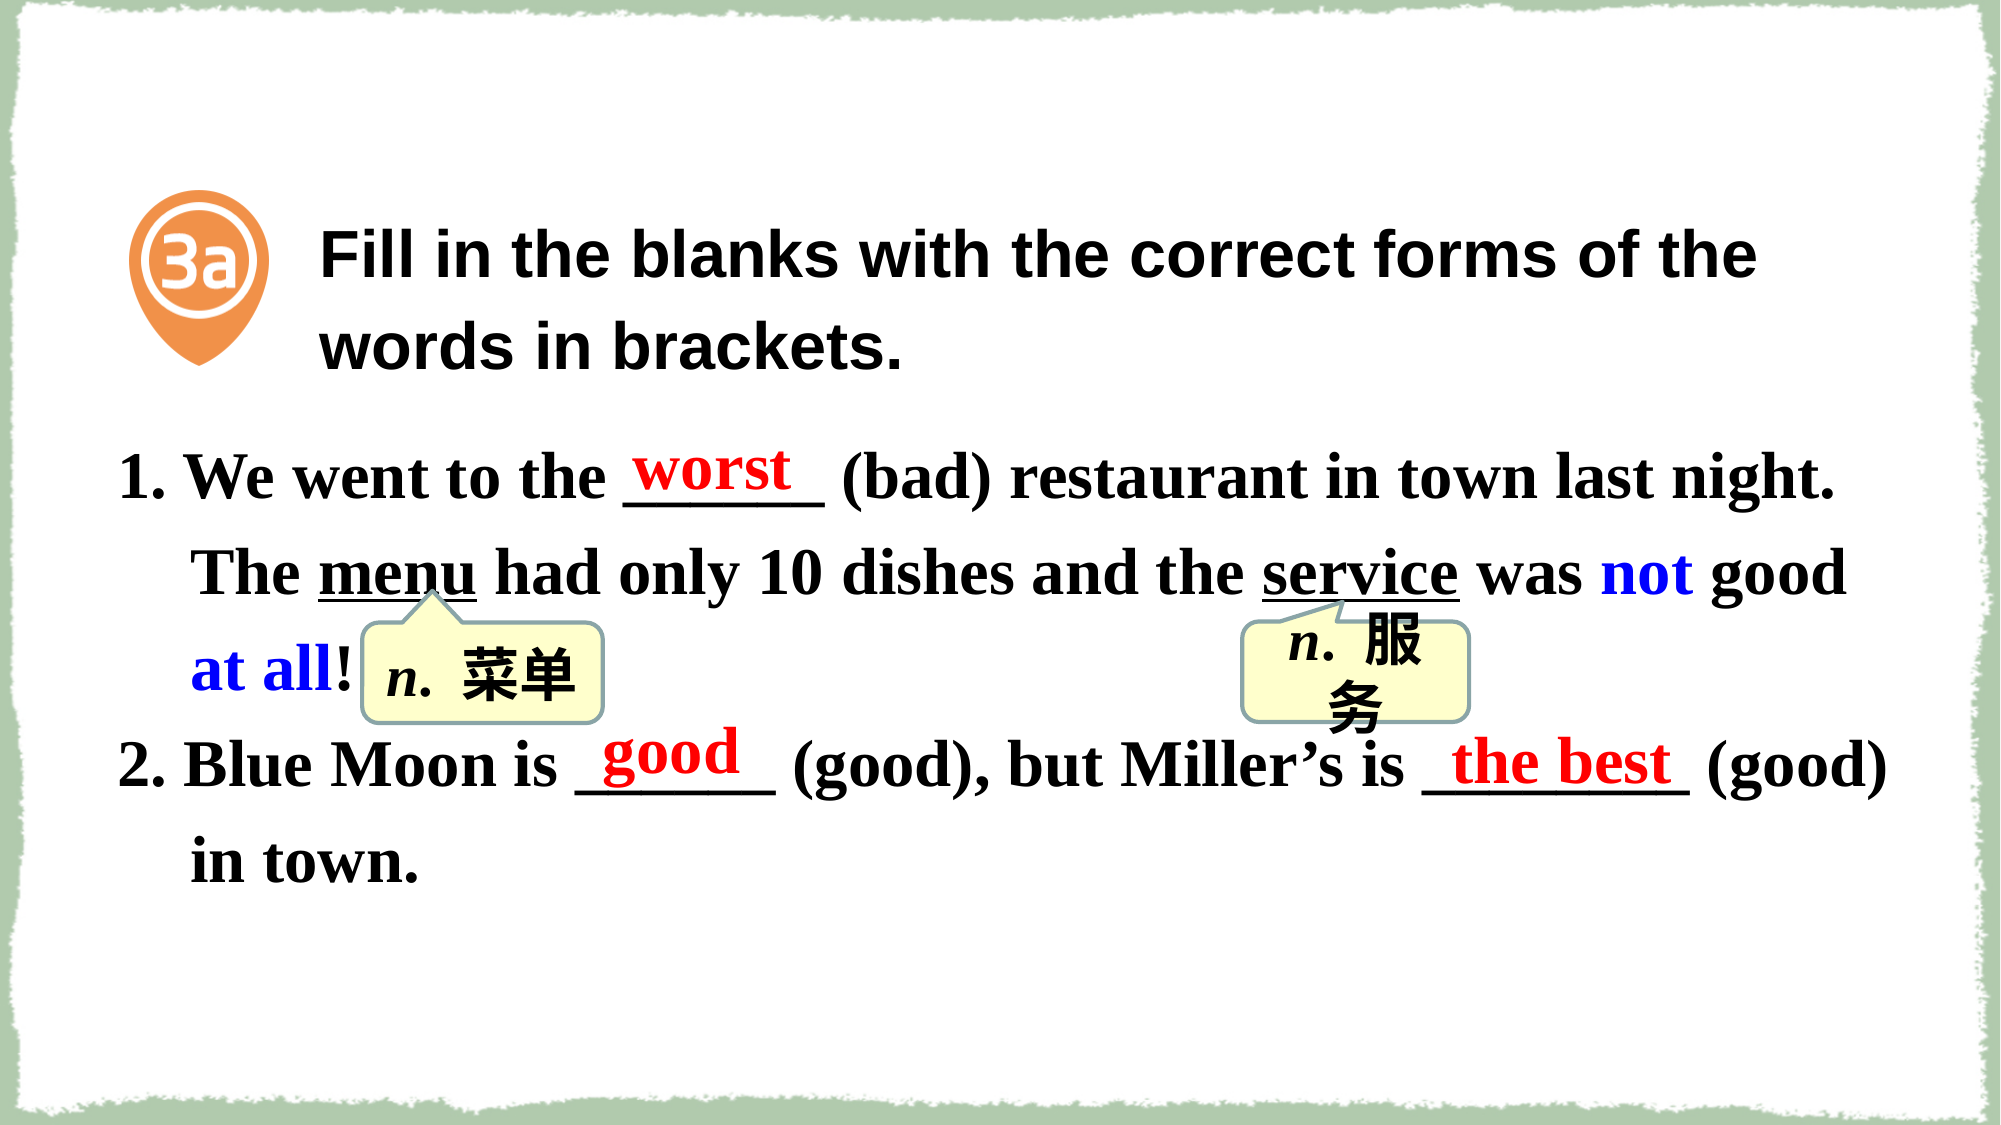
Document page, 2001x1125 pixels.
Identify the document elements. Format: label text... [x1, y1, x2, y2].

text_box 1. We went to the ______ (bad) restaurant in town last night. The menu had only 10 dishes and the service was not good at all! 2. Blue Moon is ______ (good), but Miller’s is ________ (good) in town. [102, 408, 1910, 904]
text_box n. 服务 [1240, 599, 1472, 725]
text_box worst [618, 415, 834, 511]
text_box good [588, 699, 813, 795]
text_box the best [1436, 709, 1756, 804]
text_box Fill in the blanks with the correct forms of the words in brackets. [304, 172, 1808, 408]
text_box n. 菜单 [360, 588, 605, 726]
picture [0, 0, 2001, 1125]
